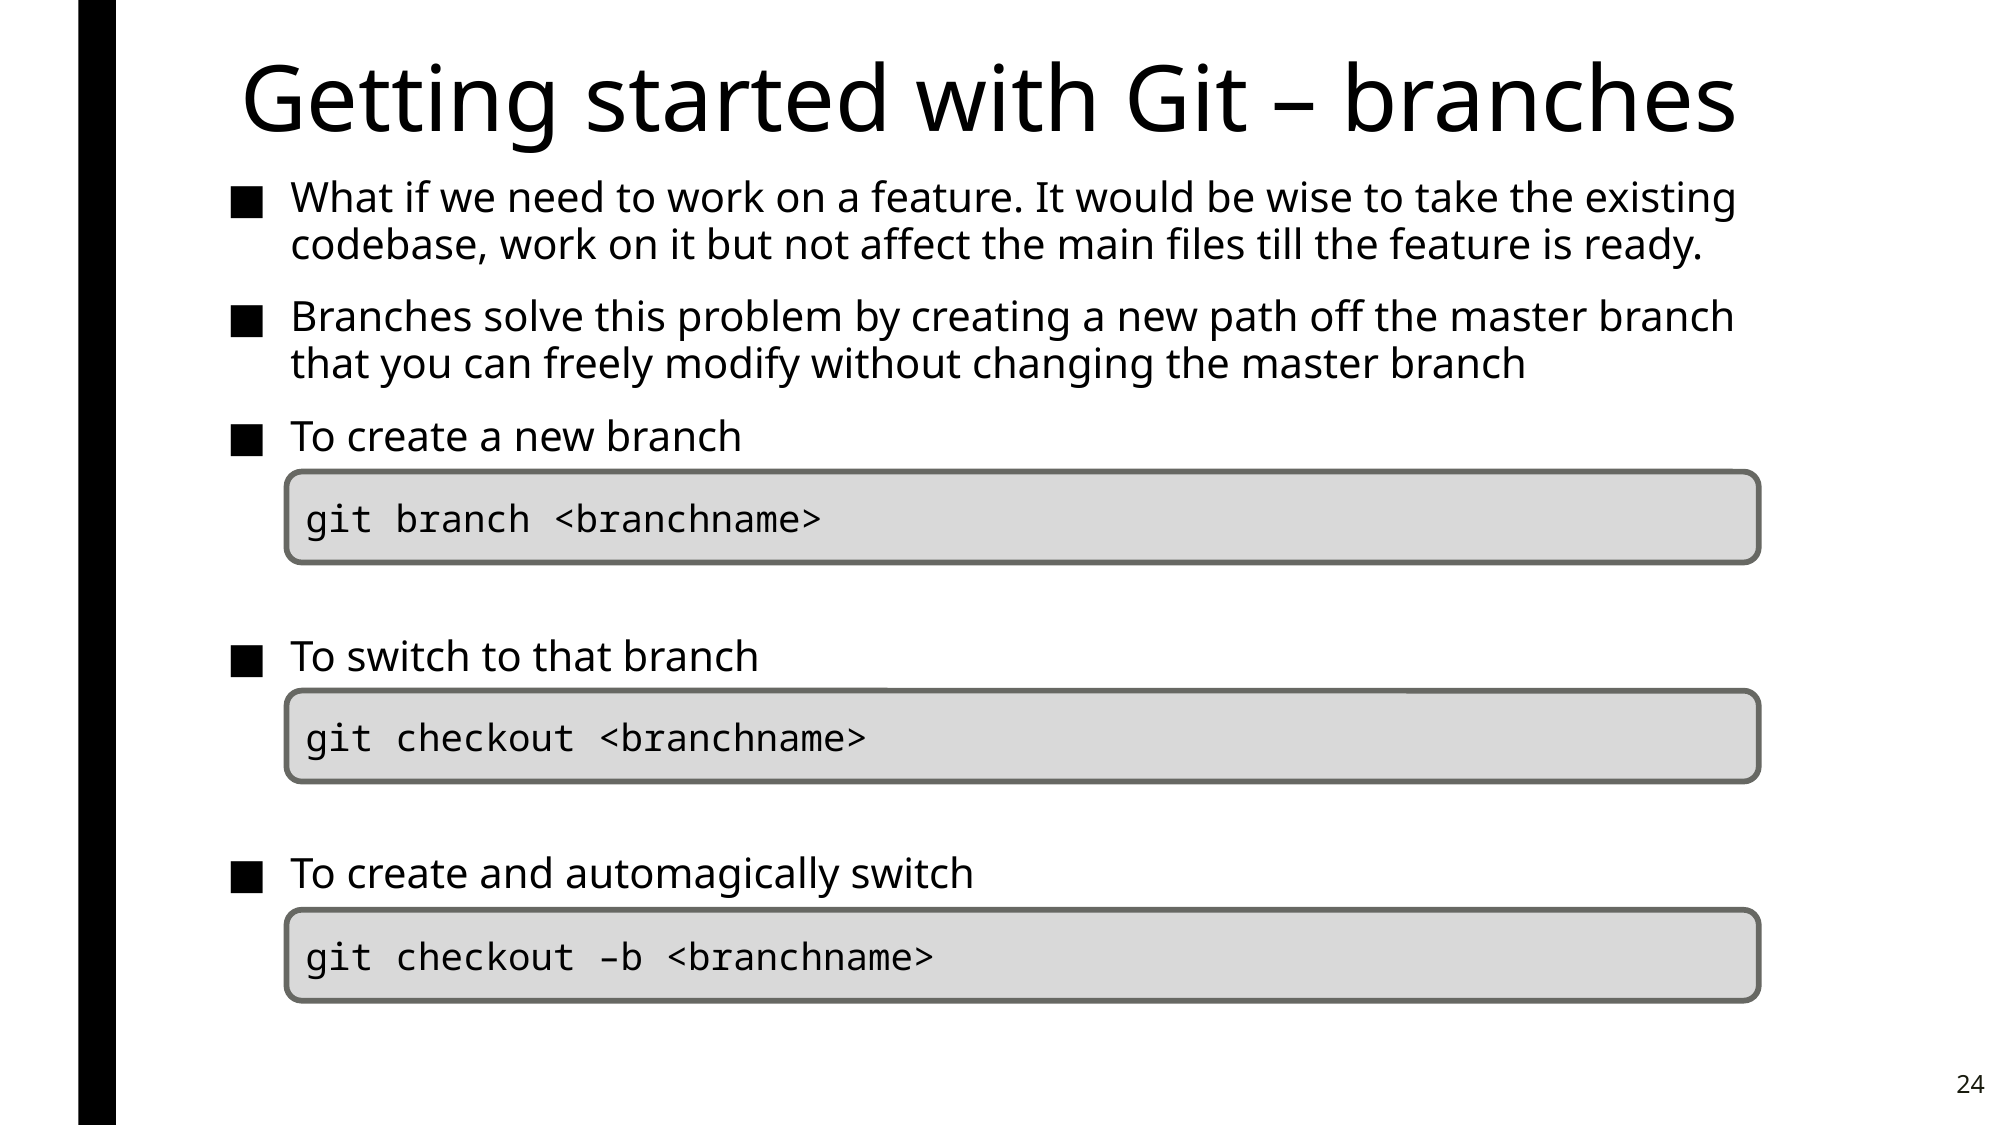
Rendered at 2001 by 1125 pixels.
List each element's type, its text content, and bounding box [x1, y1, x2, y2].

slide_number 24 [1738, 1052, 2000, 1119]
text_box git checkout –b <branchname> [283, 906, 1762, 1004]
text_box git checkout <branchname> [283, 687, 1762, 785]
text_box git branch <branchname> [283, 468, 1762, 566]
list What if we need to work on a feature. It would be wise to take the existing codebase, work on it but not affect the main files till the feature is ready. Branches solve this problem by creating a new path off the master branch that you can freely modify without changing the master branch To create a new branch To switch to that branch To create and automagically switch [212, 167, 1788, 1040]
title Getting started with Git – branches [225, 46, 1800, 170]
